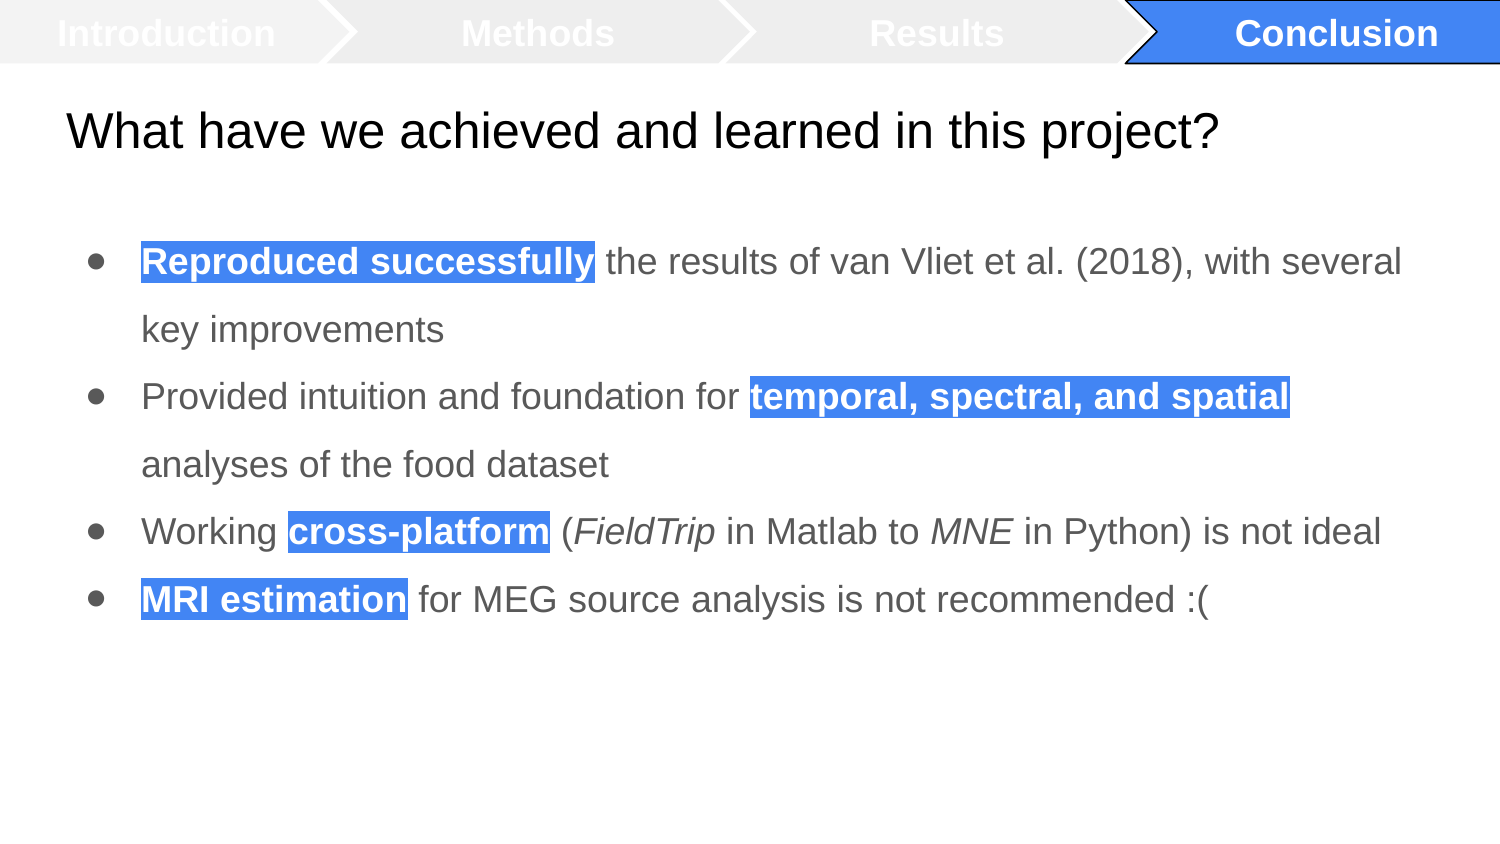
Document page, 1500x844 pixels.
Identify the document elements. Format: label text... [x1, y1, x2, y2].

title What have we achieved and learned in this project? [51, 83, 1449, 178]
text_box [0, 0, 1500, 64]
text_box Reproduced successfully the results of van Vliet et al. (2018), with several key improvements Provided intuition and foundation for temporal, spectral, and spatial analyses of the food dataset Working cross-platform (FieldTrip in Matlab to MNE in Python) is not ideal MRI estimation for MEG source analysis is not recommended :( [51, 199, 1427, 760]
